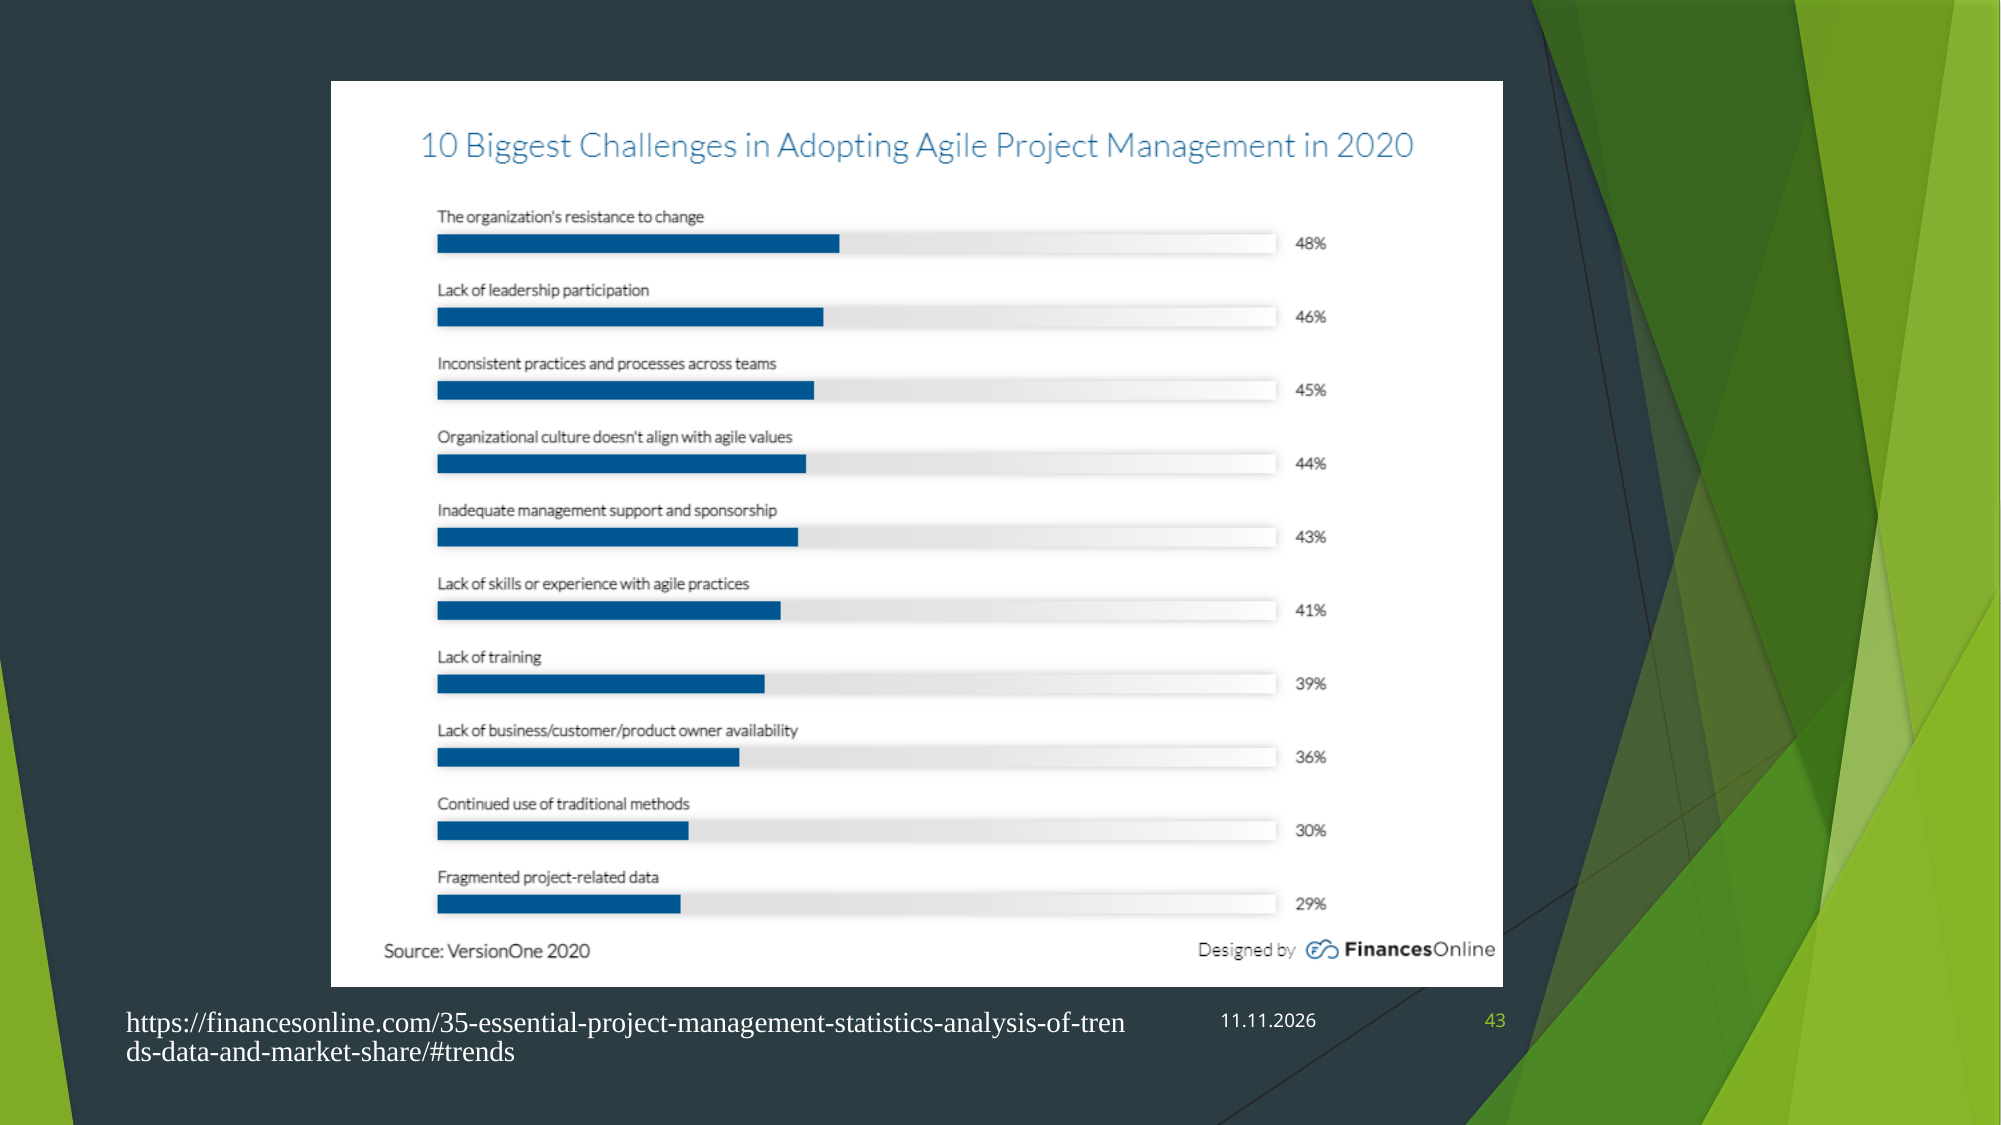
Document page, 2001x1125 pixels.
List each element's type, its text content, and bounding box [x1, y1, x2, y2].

footer https://financesonline.com/35-essential-project-management-statistics-analysis-of-trends-data-and-market-share/#trends [111, 991, 1145, 1051]
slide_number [1181, 996, 1332, 1051]
slide_number 43 [1409, 991, 1522, 1051]
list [330, 80, 1503, 988]
